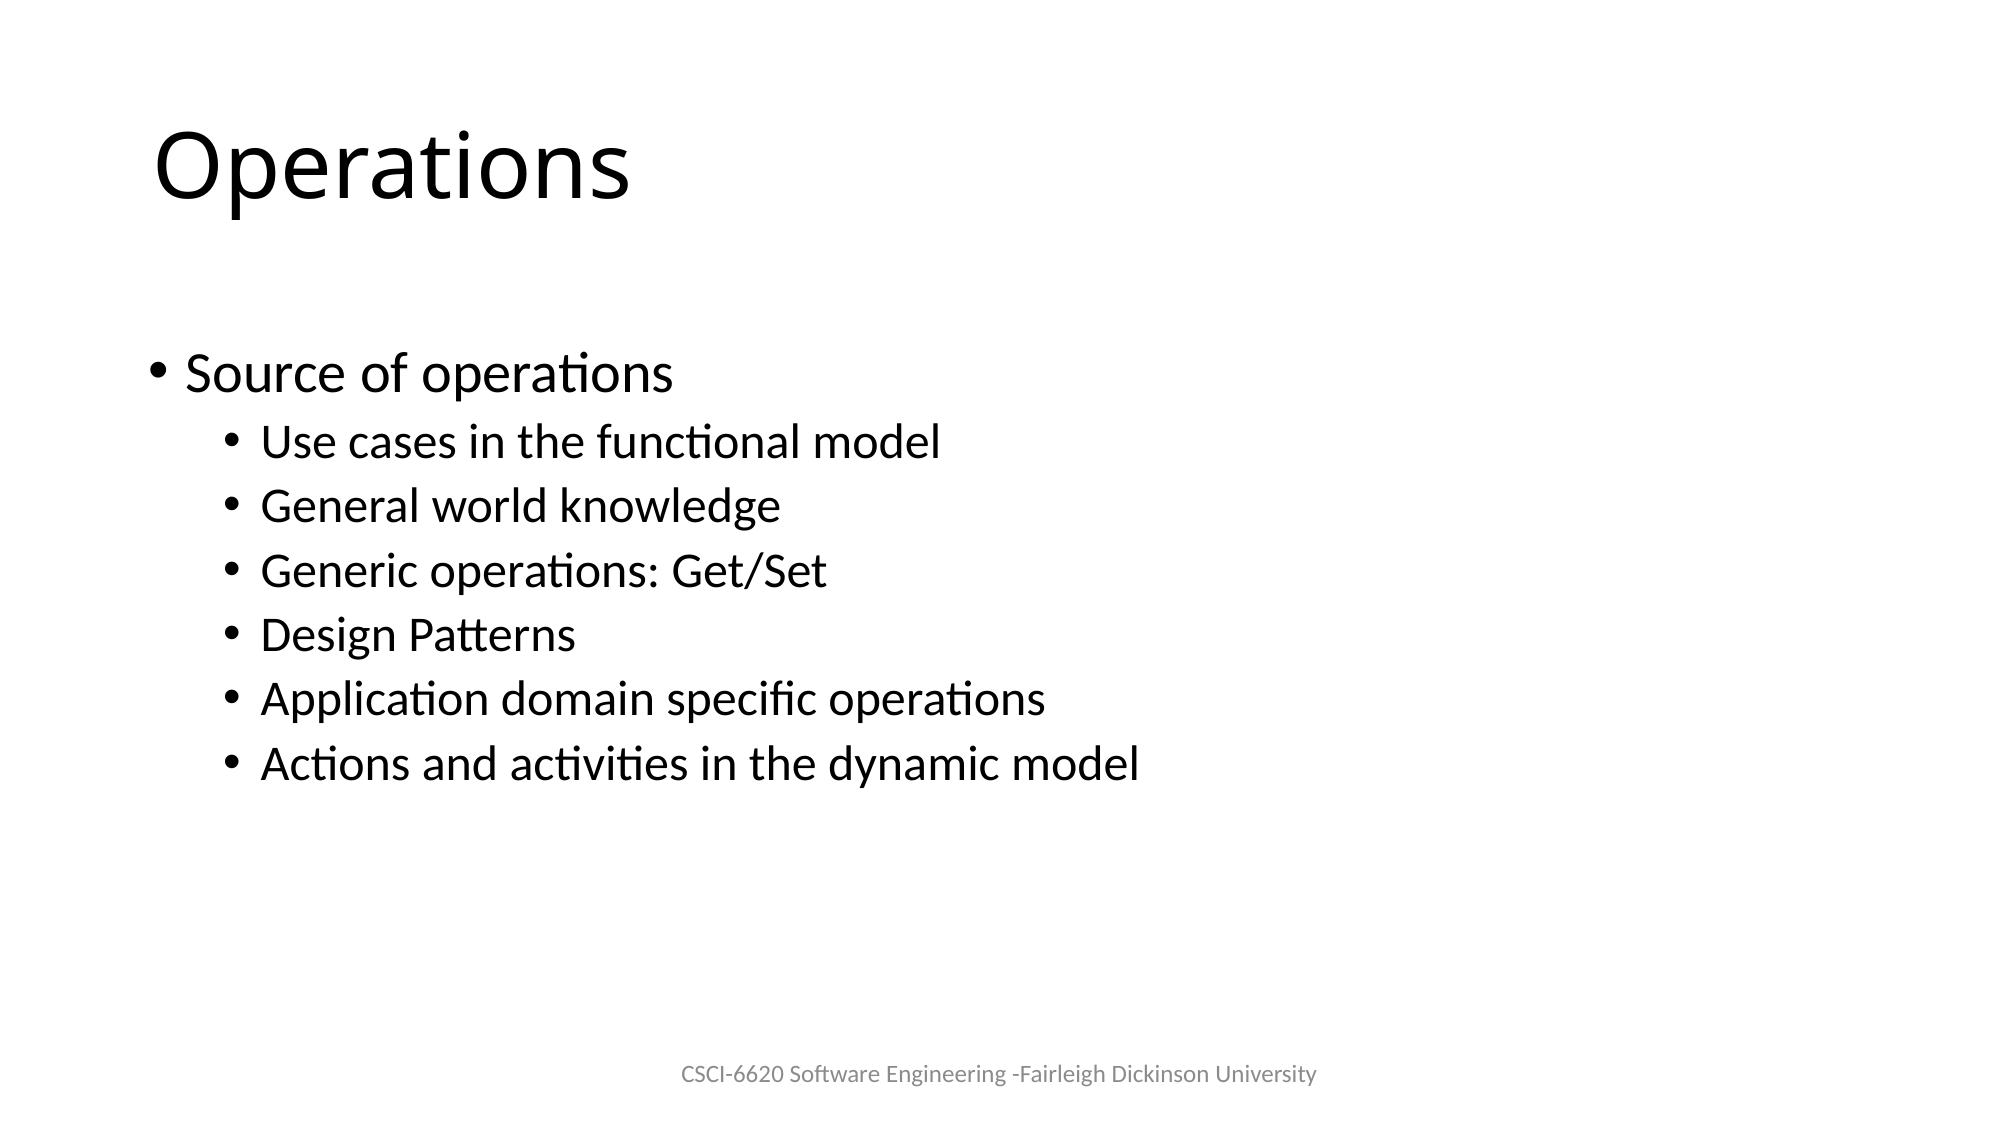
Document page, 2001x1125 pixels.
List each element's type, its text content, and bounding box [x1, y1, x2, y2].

title Operations [137, 59, 1863, 278]
list Source of operations Use cases in the functional model General world knowledge Generic operations: Get/Set Design Patterns Application domain specific operations Actions and activities in the dynamic model [133, 243, 1858, 958]
footer CSCI-6620 Software Engineering -Fairleigh Dickinson University [662, 1042, 1338, 1103]
